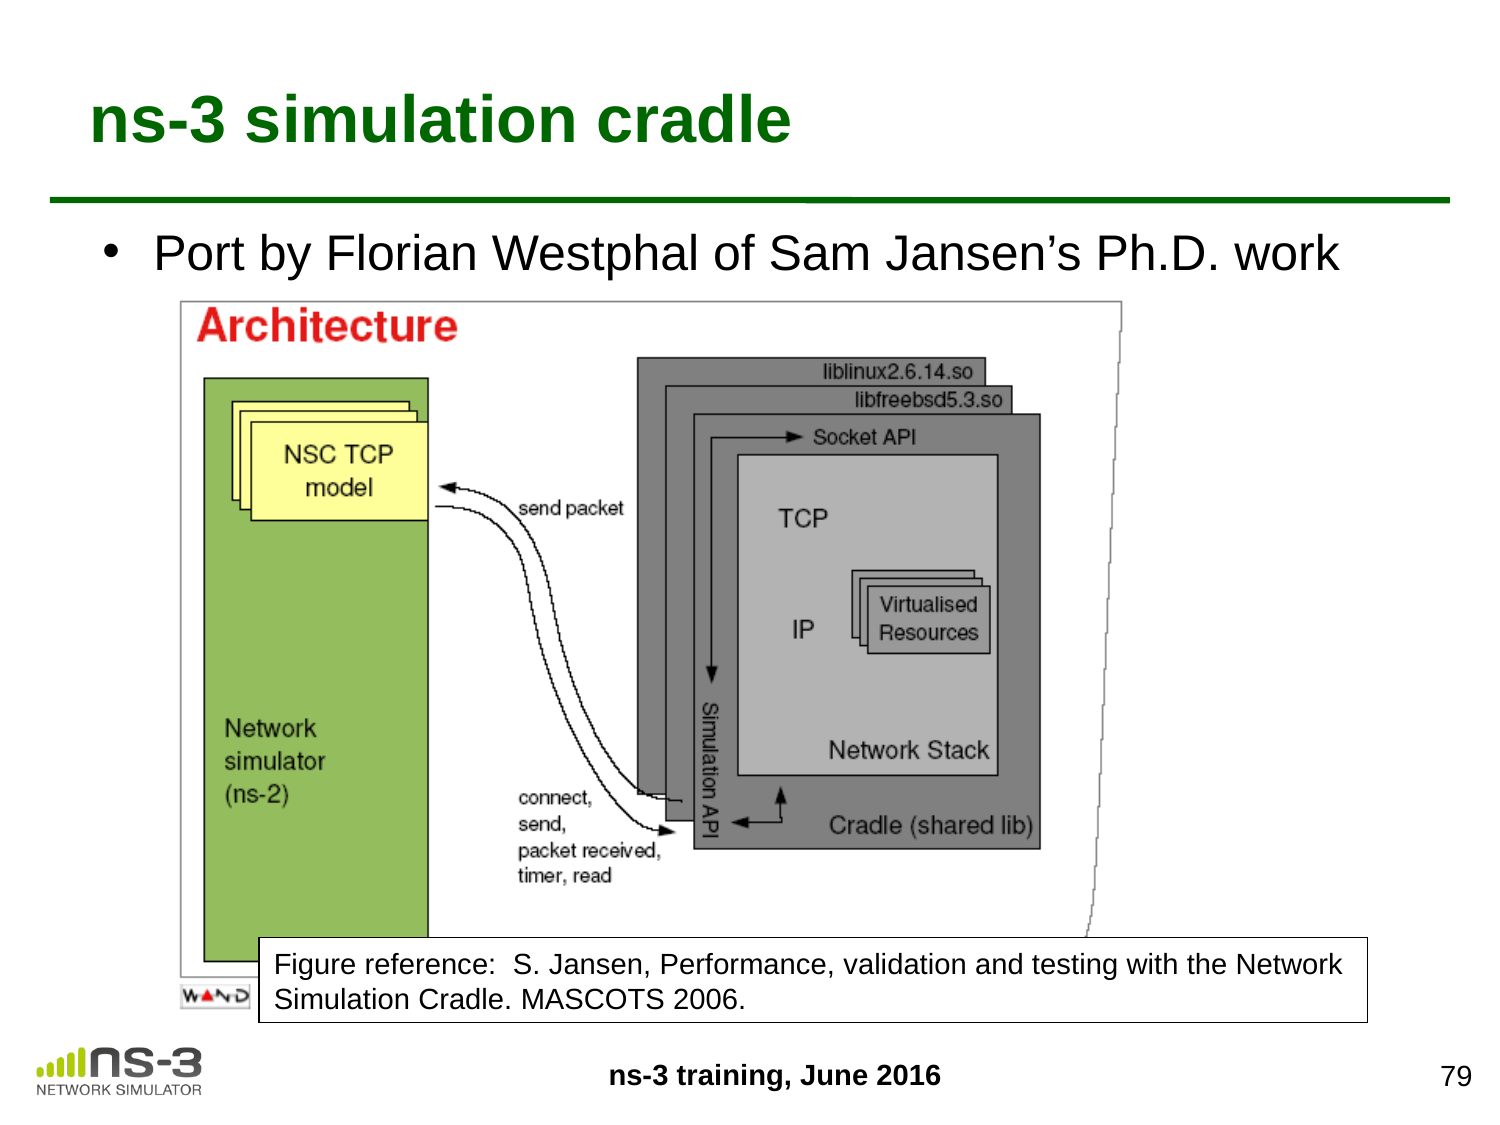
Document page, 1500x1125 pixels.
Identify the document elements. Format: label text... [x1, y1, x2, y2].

slide_number 79 [1142, 1049, 1488, 1125]
title ns-3 simulation cradle [74, 44, 1421, 187]
picture [24, 1017, 213, 1125]
footer ns-3 training, June 2016 [587, 1047, 963, 1124]
picture [174, 287, 1135, 1012]
list Port by Florian Westphal of Sam Jansen’s Ph.D. work [87, 212, 1434, 1013]
text_box Figure reference: S. Jansen, Performance, validation and testing with the Network Simulation Cradle. MASCOTS 2006. [258, 937, 1368, 1023]
